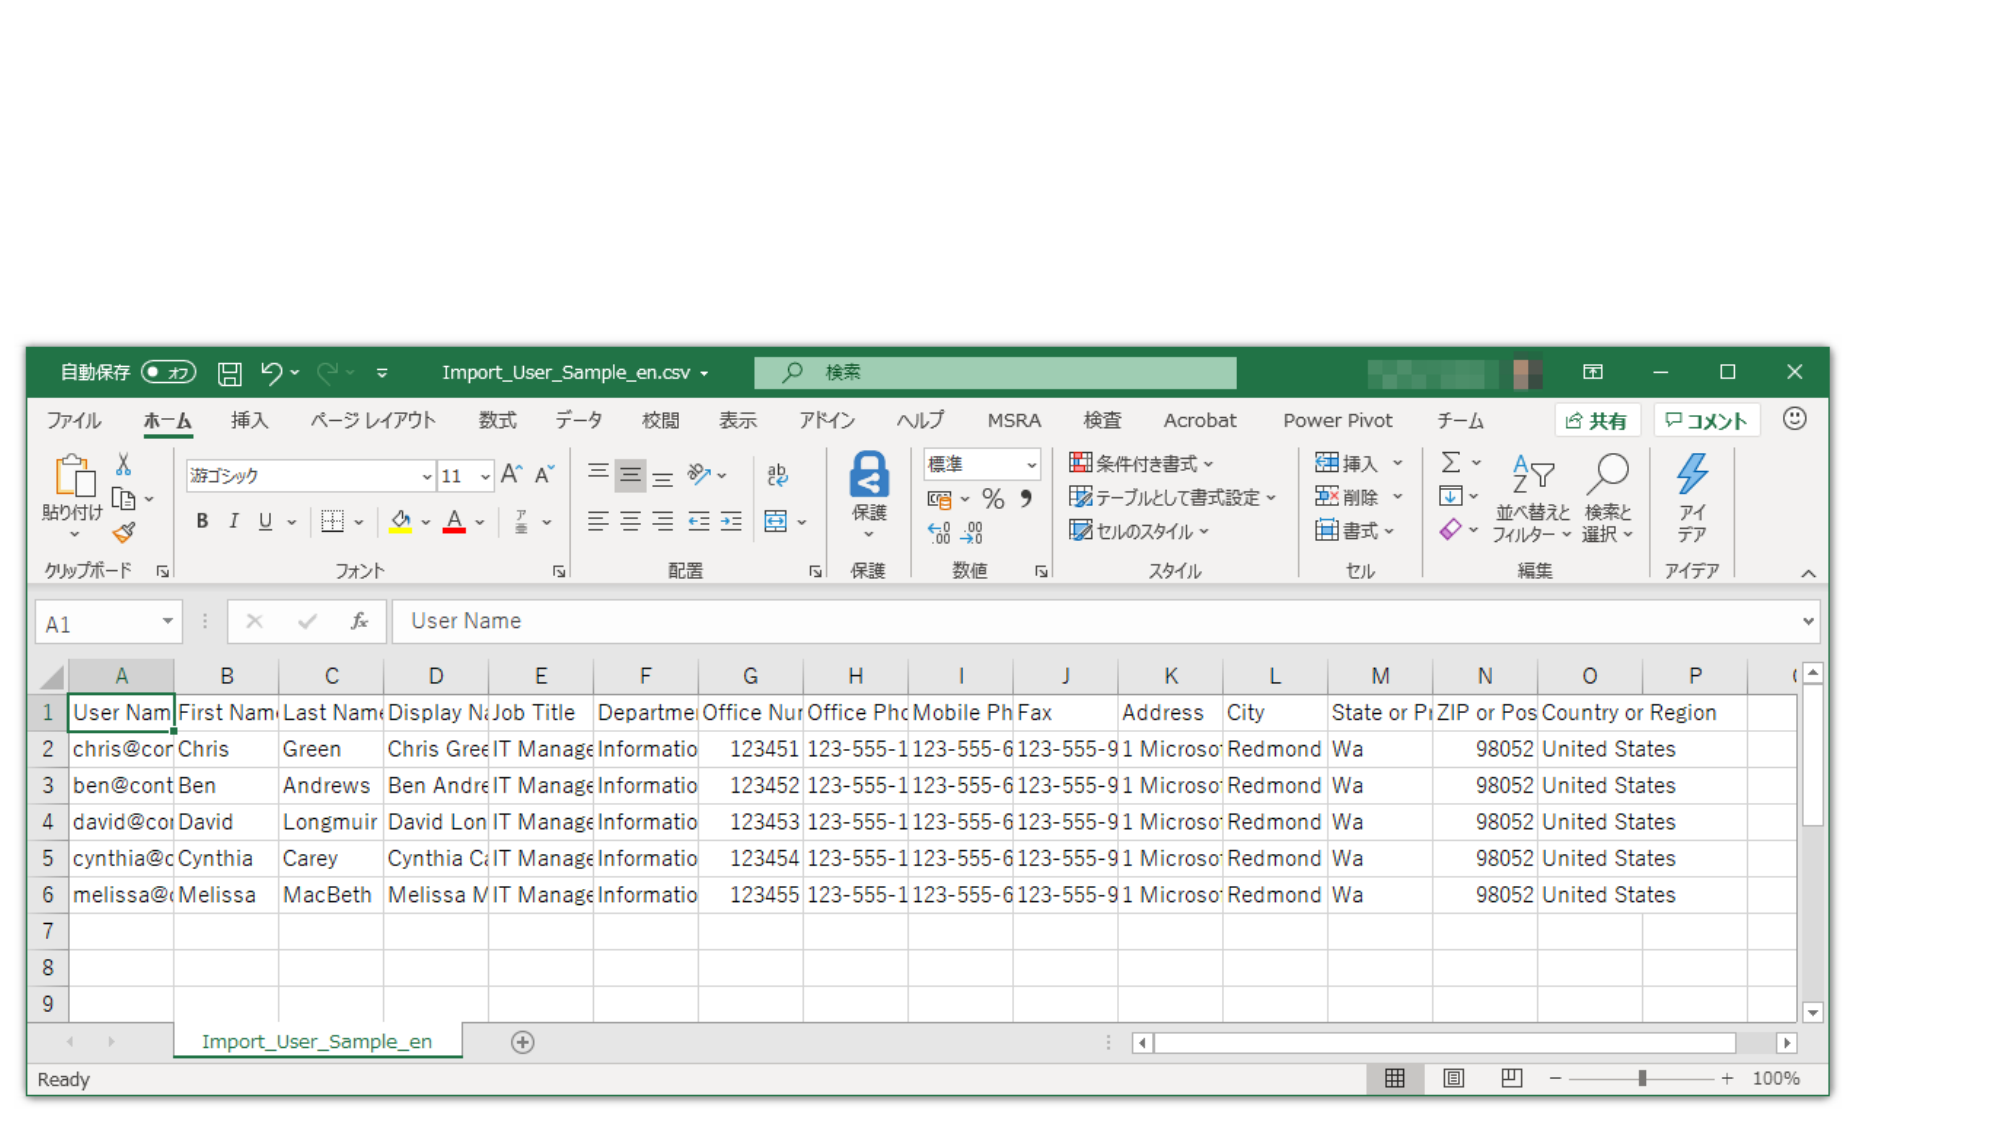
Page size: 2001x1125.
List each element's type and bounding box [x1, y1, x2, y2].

picture [13, 331, 1849, 1114]
